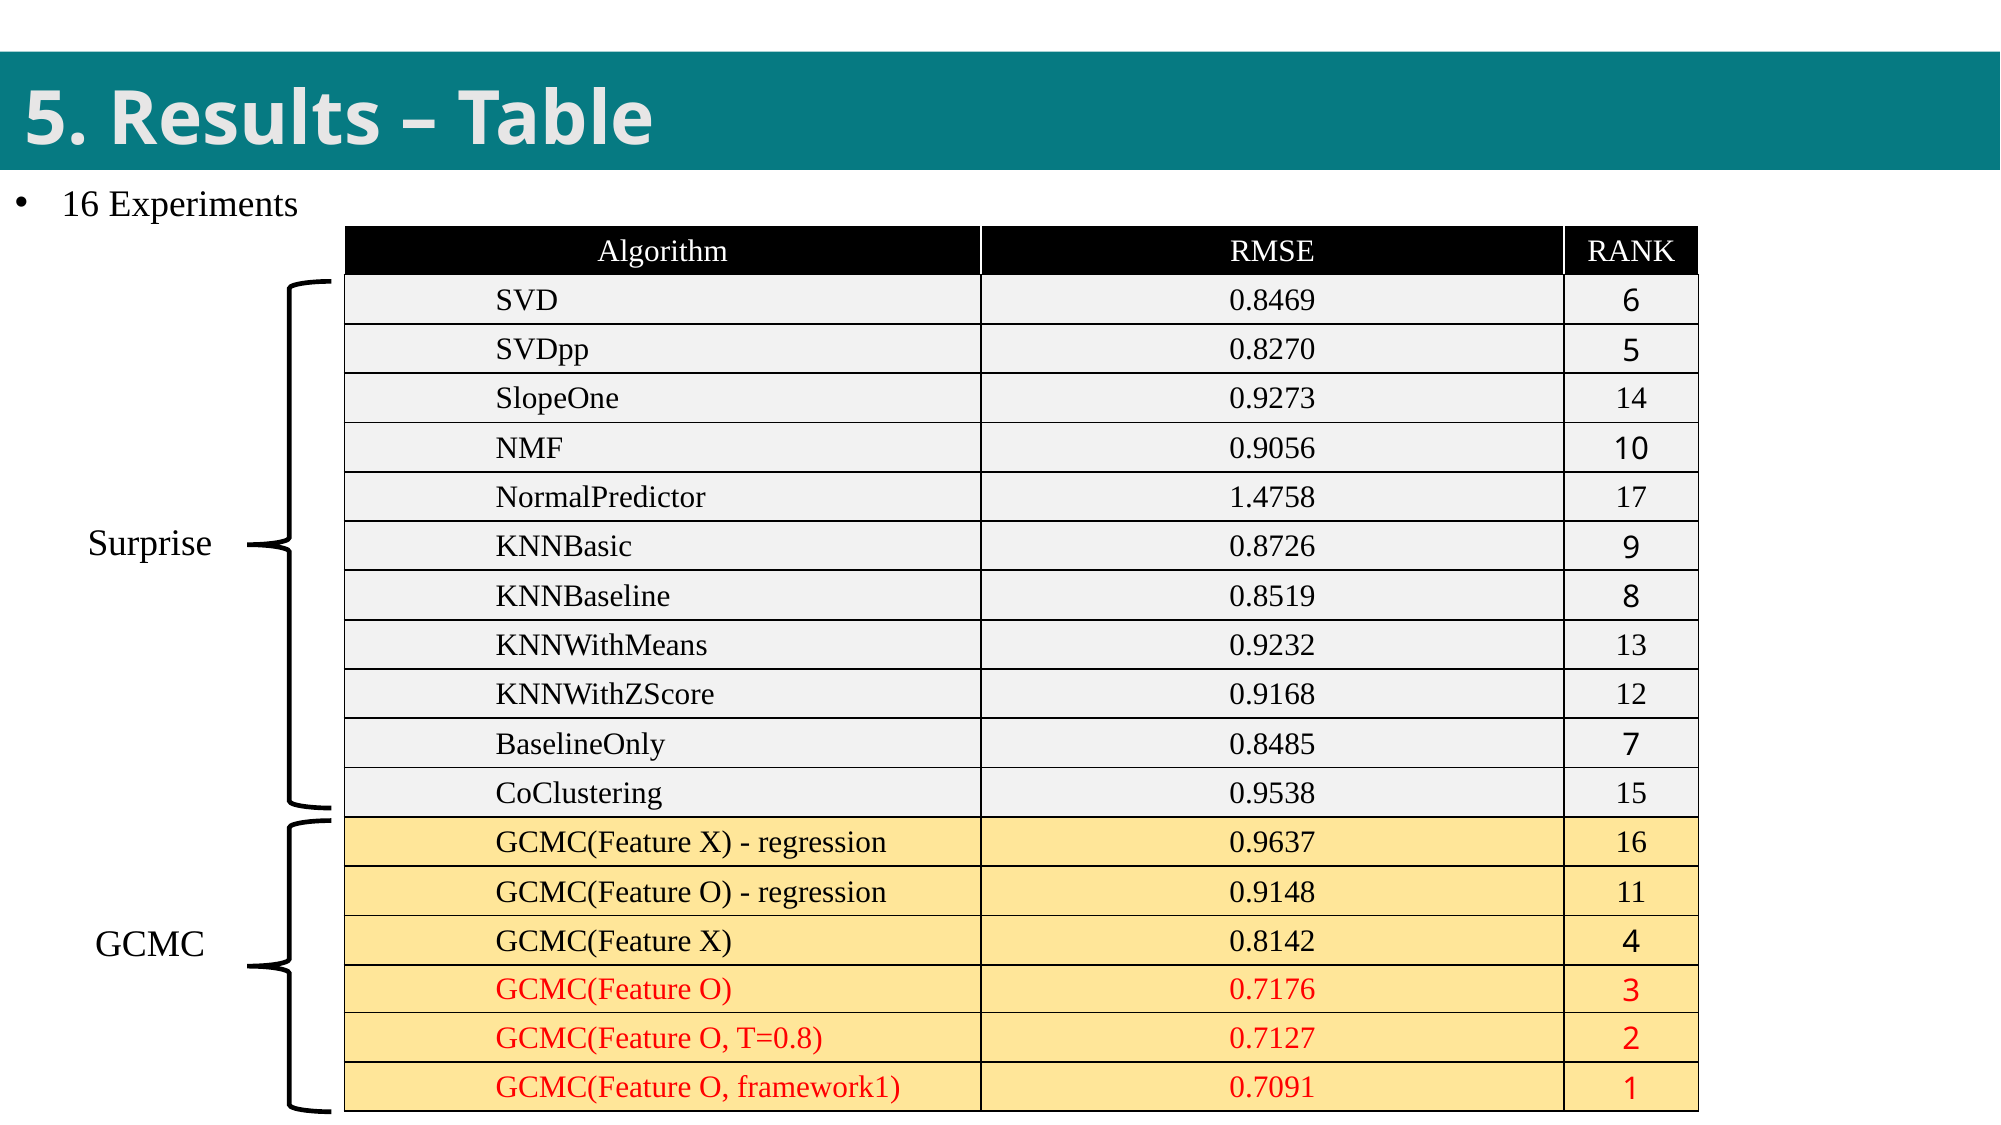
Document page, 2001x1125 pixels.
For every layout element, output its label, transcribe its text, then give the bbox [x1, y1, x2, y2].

table_cell BaselineOnly [345, 719, 980, 767]
table_header RANK [1565, 226, 1698, 274]
table_cell 12 [1565, 670, 1698, 717]
table_cell GCMC(Feature O) [345, 966, 980, 1012]
table_cell SVDpp [345, 325, 980, 372]
table_cell 1.4758 [982, 473, 1563, 520]
table_cell 6 [1565, 275, 1698, 323]
table_cell 0.7176 [982, 966, 1563, 1012]
table_cell 0.8270 [982, 325, 1563, 372]
table_cell KNNWithZScore [345, 670, 980, 717]
table_cell 10 [1565, 423, 1698, 471]
text_box [247, 280, 332, 809]
table_cell 0.8485 [982, 719, 1563, 767]
table_cell 14 [1565, 374, 1698, 422]
table_cell 16 [1565, 818, 1698, 865]
table_cell GCMC(Feature O, framework1) [345, 1063, 980, 1110]
text_box Surprise [65, 510, 235, 571]
table_cell 2 [1565, 1013, 1698, 1061]
table_cell 0.9637 [982, 818, 1563, 865]
table_cell 15 [1565, 768, 1698, 816]
table_cell CoClustering [345, 768, 980, 816]
table_cell GCMC(Feature X) - regression [345, 818, 980, 865]
table_cell 0.7127 [982, 1013, 1563, 1061]
table_cell 0.7091 [982, 1063, 1563, 1110]
table_cell 0.8469 [982, 275, 1563, 323]
table_cell 17 [1565, 473, 1698, 520]
table_header Algorithm [345, 226, 980, 274]
table_cell 0.8142 [982, 916, 1563, 964]
text_box GCMC [65, 911, 235, 971]
table_cell 0.9056 [982, 423, 1563, 471]
table_cell 1 [1565, 1063, 1698, 1110]
text_box [247, 820, 332, 1113]
table_cell 0.9148 [982, 867, 1563, 915]
table_header RMSE [982, 226, 1563, 274]
table_cell GCMC(Feature O, T=0.8) [345, 1013, 980, 1061]
table_cell GCMC(Feature O) - regression [345, 867, 980, 915]
table_cell 13 [1565, 621, 1698, 668]
table_cell 3 [1565, 966, 1698, 1012]
table_cell 0.8519 [982, 571, 1563, 619]
table_cell 4 [1565, 916, 1698, 964]
table_cell 9 [1565, 522, 1698, 569]
table_cell 0.9538 [982, 768, 1563, 816]
table_cell GCMC(Feature X) [345, 916, 980, 964]
table_cell 11 [1565, 867, 1698, 915]
table_cell NMF [345, 423, 980, 471]
table_cell KNNBasic [345, 522, 980, 569]
table_cell NormalPredictor [345, 473, 980, 520]
table_cell KNNBaseline [345, 571, 980, 619]
table_cell 8 [1565, 571, 1698, 619]
table_cell KNNWithMeans [345, 621, 980, 668]
table_cell SlopeOne [345, 374, 980, 422]
table_cell 5 [1565, 325, 1698, 372]
table_cell 0.9168 [982, 670, 1563, 717]
table_cell 0.9273 [982, 374, 1563, 422]
table_cell 7 [1565, 719, 1698, 767]
text_box 16 Experiments [0, 171, 346, 232]
text_box [0, 51, 2000, 171]
text_box 5. Results – Table [10, 17, 2000, 167]
table_cell SVD [345, 275, 980, 323]
table_cell 0.9232 [982, 621, 1563, 668]
table_cell 0.8726 [982, 522, 1563, 569]
